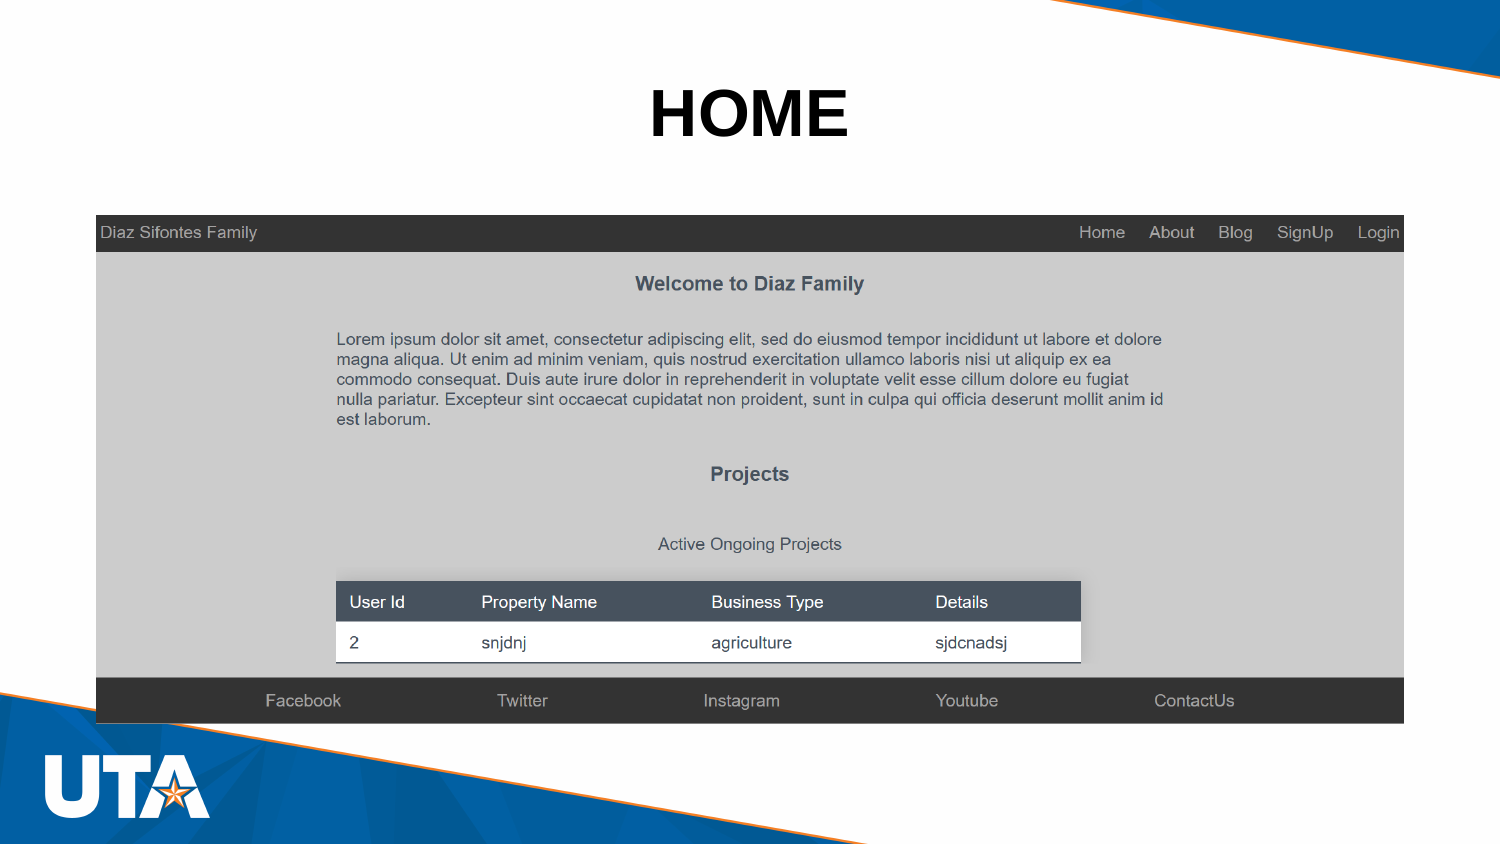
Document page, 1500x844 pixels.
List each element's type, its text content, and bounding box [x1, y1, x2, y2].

title HOME [75, 39, 1425, 180]
picture [0, 0, 1500, 844]
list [96, 214, 1404, 724]
